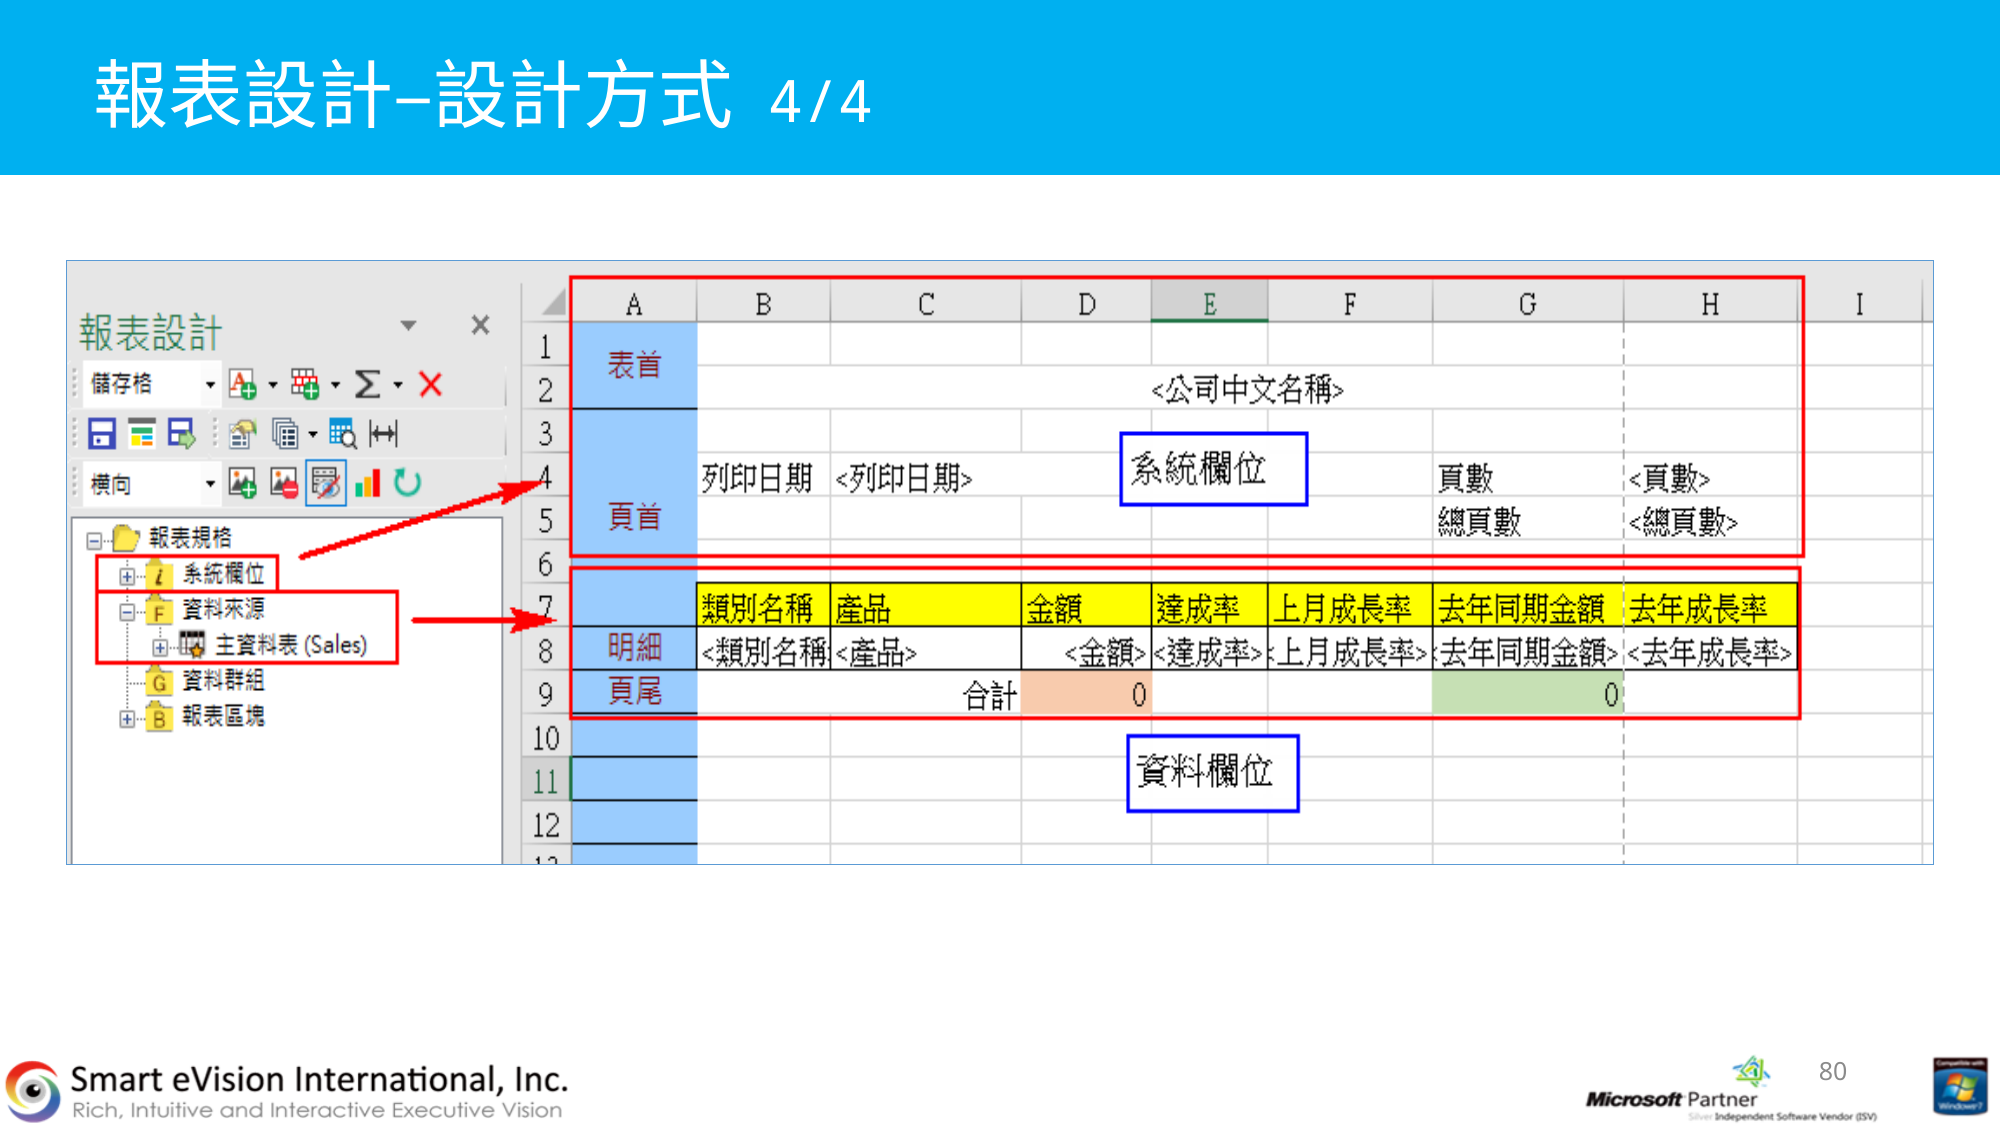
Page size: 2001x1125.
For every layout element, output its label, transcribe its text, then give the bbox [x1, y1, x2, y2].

slide_number 80 [1325, 1042, 1863, 1103]
picture [66, 259, 1934, 865]
title 報表設計–設計方式 4/4 [78, 29, 1843, 145]
